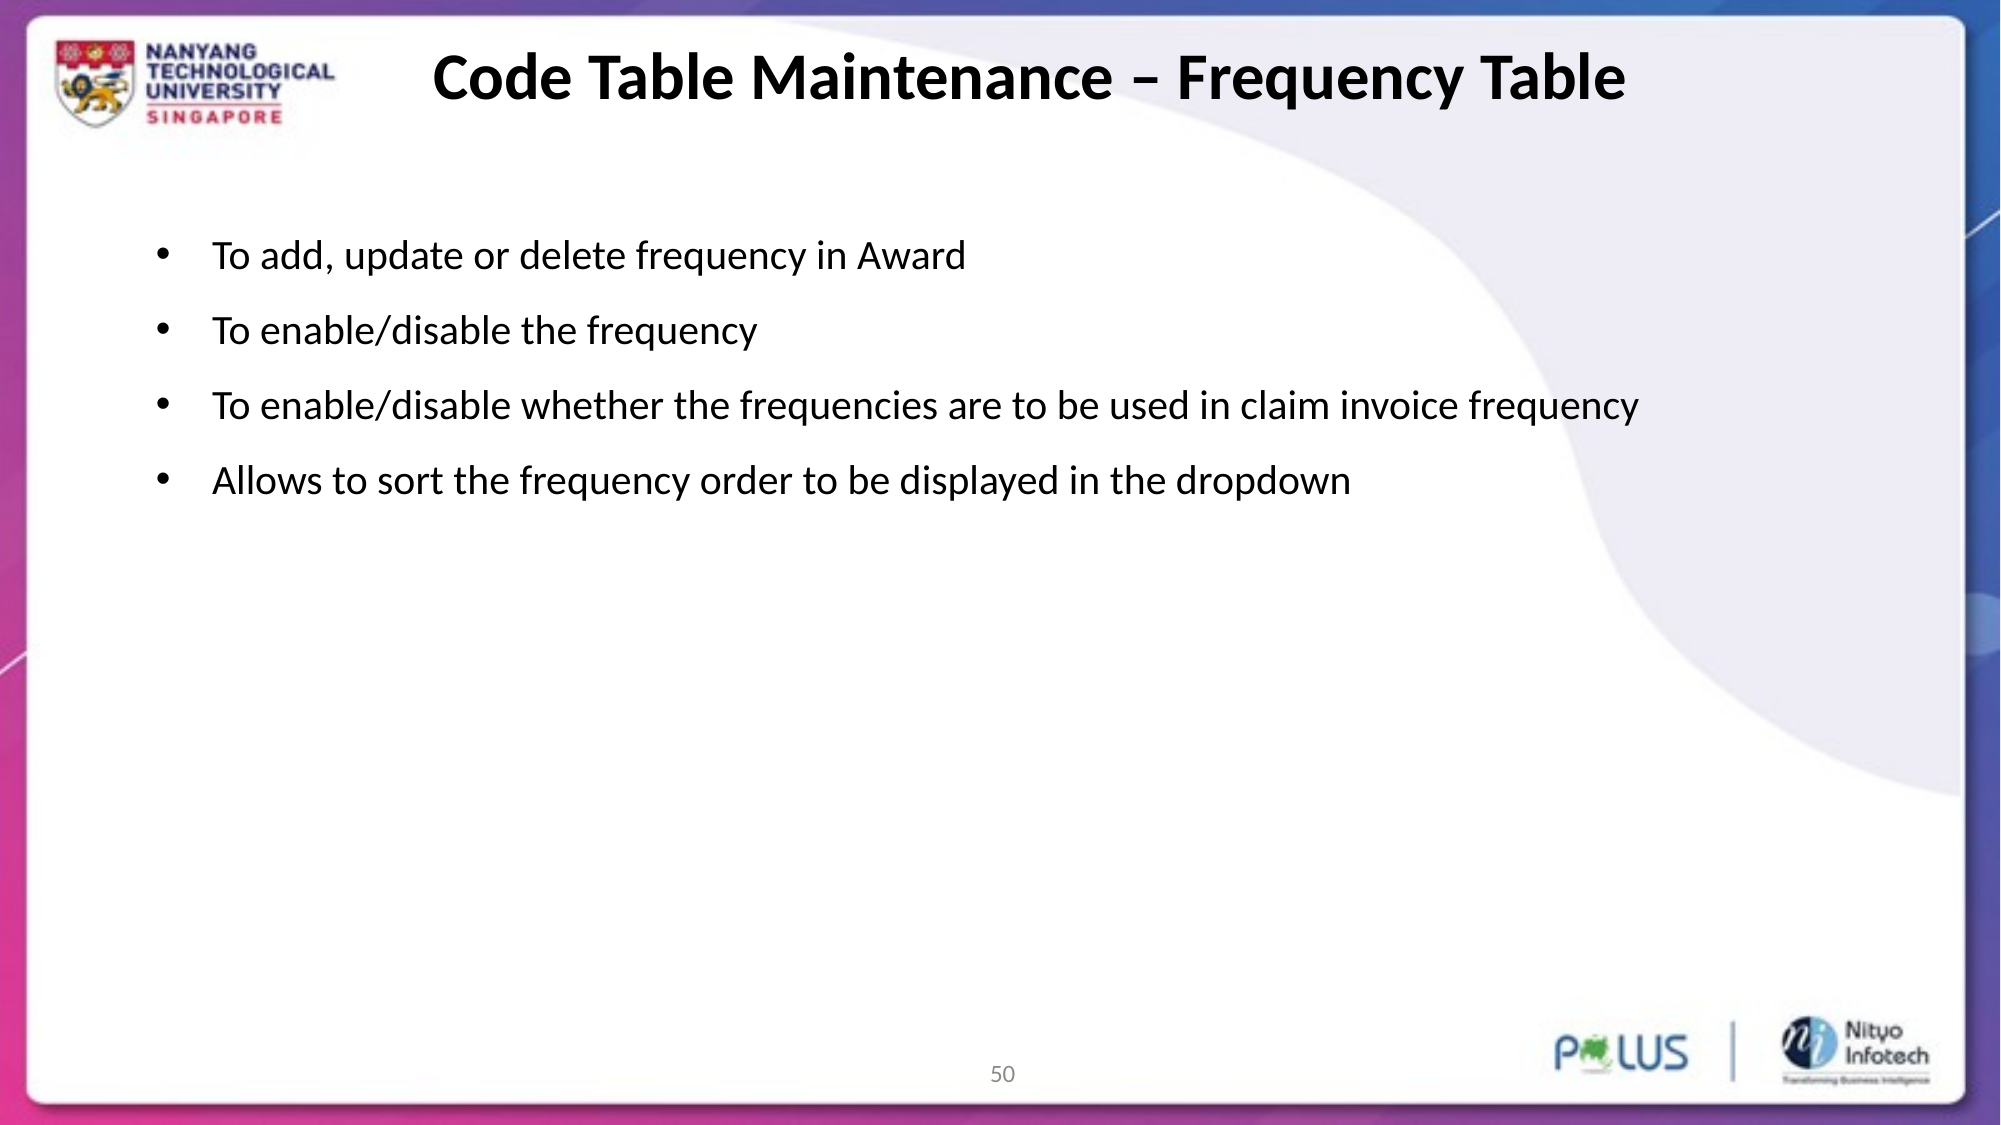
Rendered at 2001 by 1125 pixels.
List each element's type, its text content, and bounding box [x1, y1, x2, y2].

slide_number 50 [580, 1042, 1031, 1103]
text_box To add, update or delete frequency in Award To enable/disable the frequency To enable/disable whether the frequencies are to be used in claim invoice frequency Allows to sort the frequency order to be displayed in the dropdown [141, 195, 1847, 511]
text_box Code Table Maintenance – Frequency Table [408, 0, 1653, 157]
picture [0, 0, 2001, 1125]
